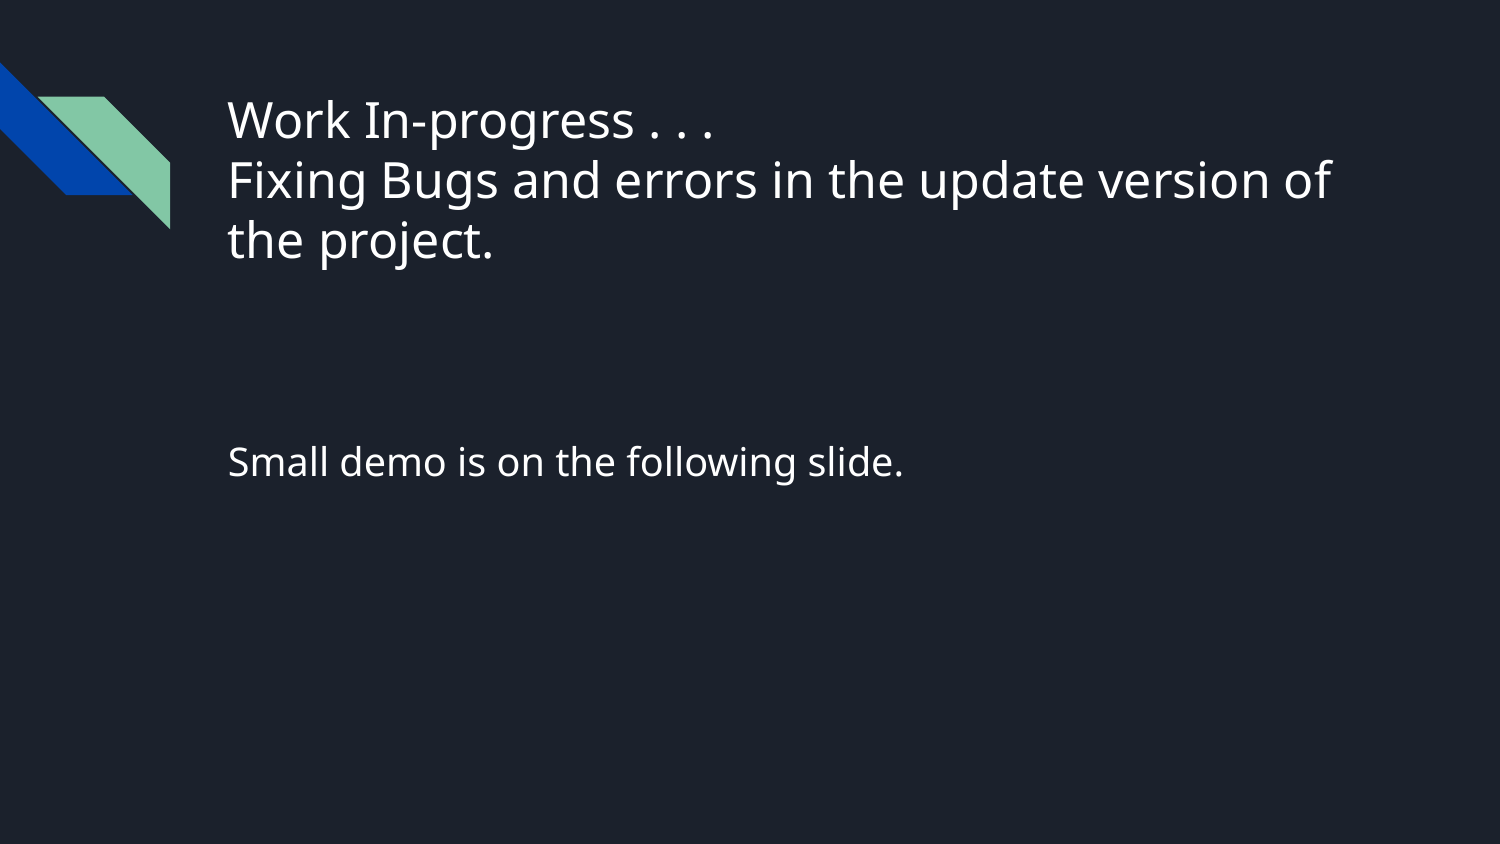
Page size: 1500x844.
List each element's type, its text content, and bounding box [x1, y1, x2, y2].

list Small demo is on the following slide. [212, 421, 1368, 524]
title Work In-progress . . . Fixing Bugs and errors in the update version of the project. [212, 73, 1368, 421]
